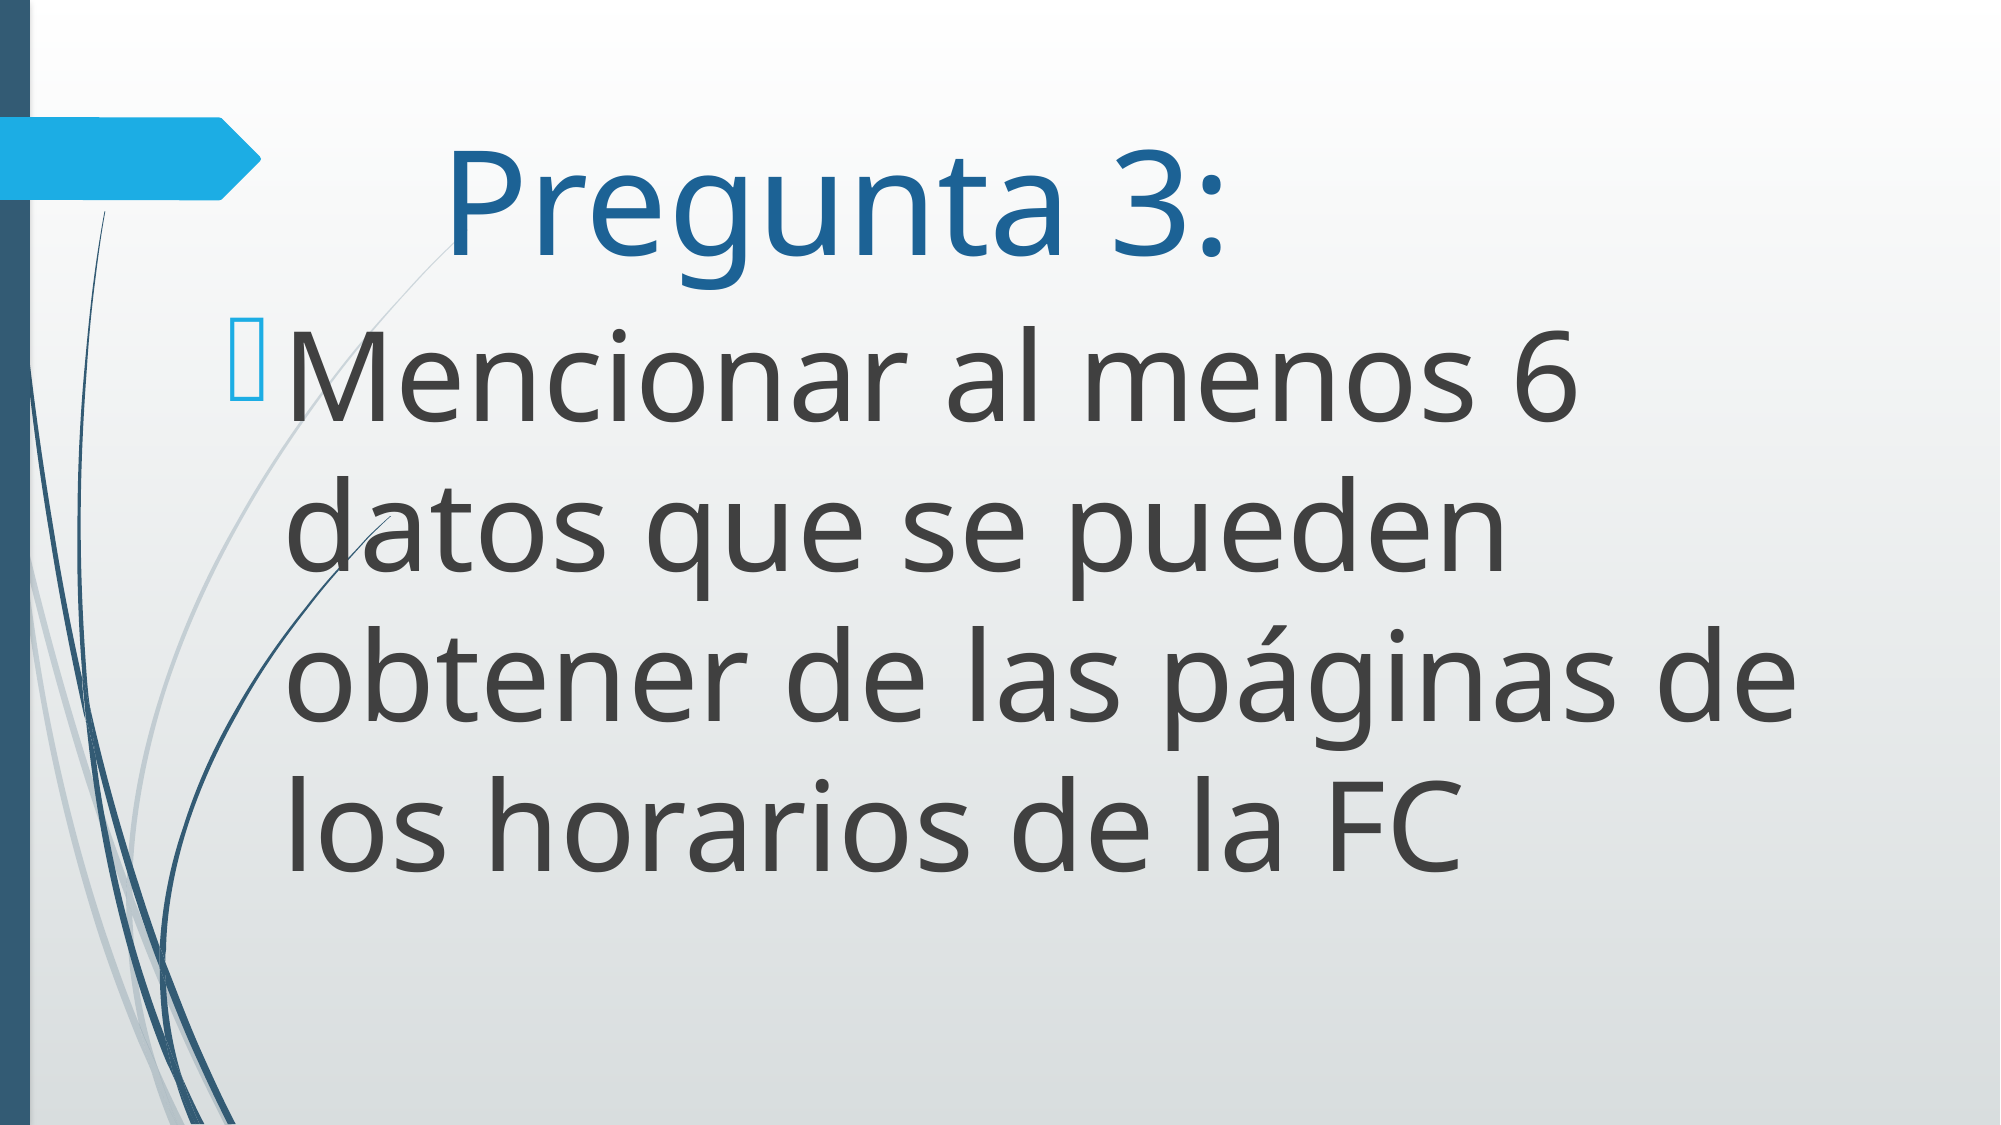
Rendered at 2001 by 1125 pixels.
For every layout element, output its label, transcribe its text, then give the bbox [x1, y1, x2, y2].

title Pregunta 3: [425, 102, 1496, 289]
list Mencionar al menos 6 datos que se pueden obtener de las páginas de los horarios de la FC [211, 289, 1888, 1057]
